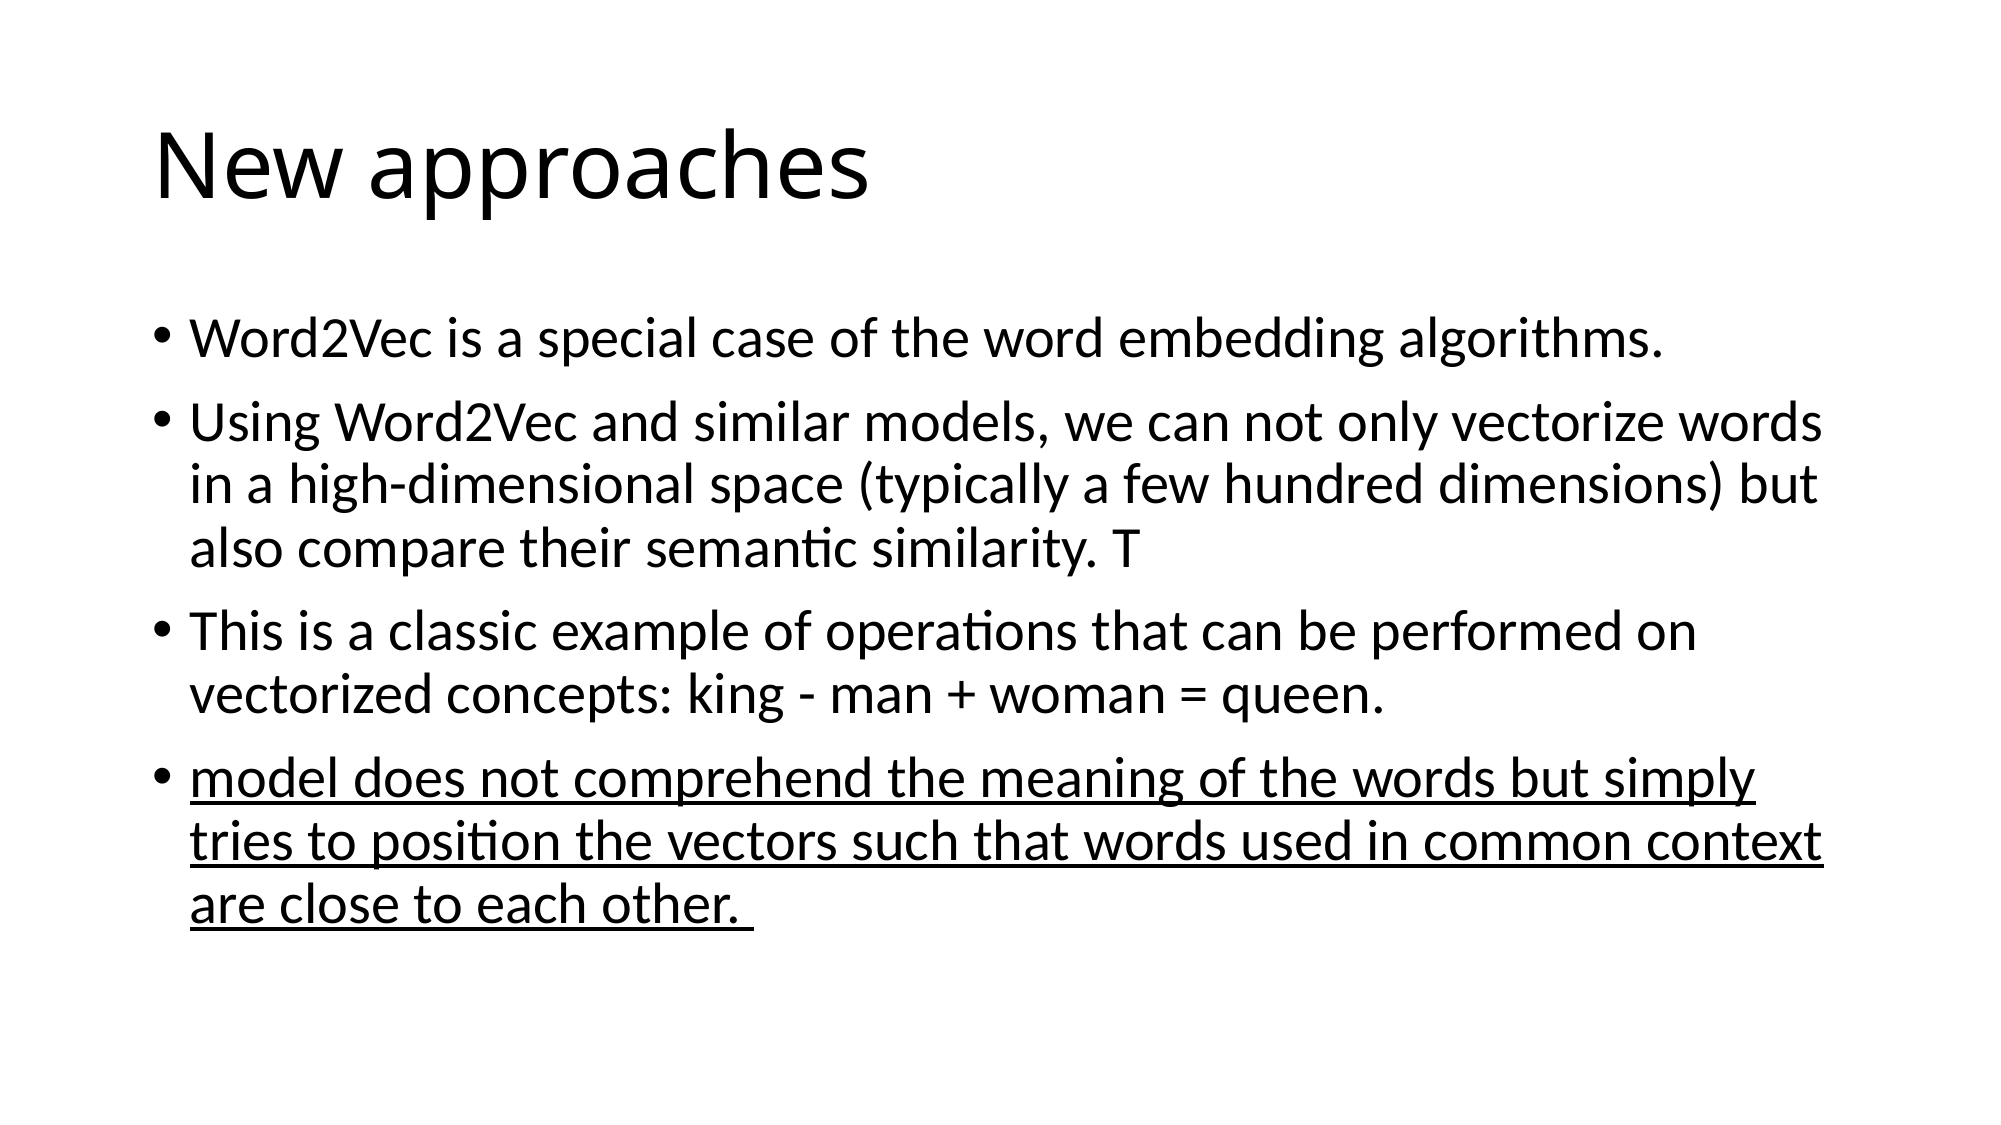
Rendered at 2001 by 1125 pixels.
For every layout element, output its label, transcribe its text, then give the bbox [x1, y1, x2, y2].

title New approaches [137, 59, 1863, 278]
list Word2Vec is a special case of the word embedding algorithms. Using Word2Vec and similar models, we can not only vectorize words in a high-dimensional space (typically a few hundred dimensions) but also compare their semantic similarity. T This is a classic example of operations that can be performed on vectorized concepts: king - man + woman = queen. model does not comprehend the meaning of the words but simply tries to position the vectors such that words used in common context are close to each other. [137, 299, 1863, 1014]
